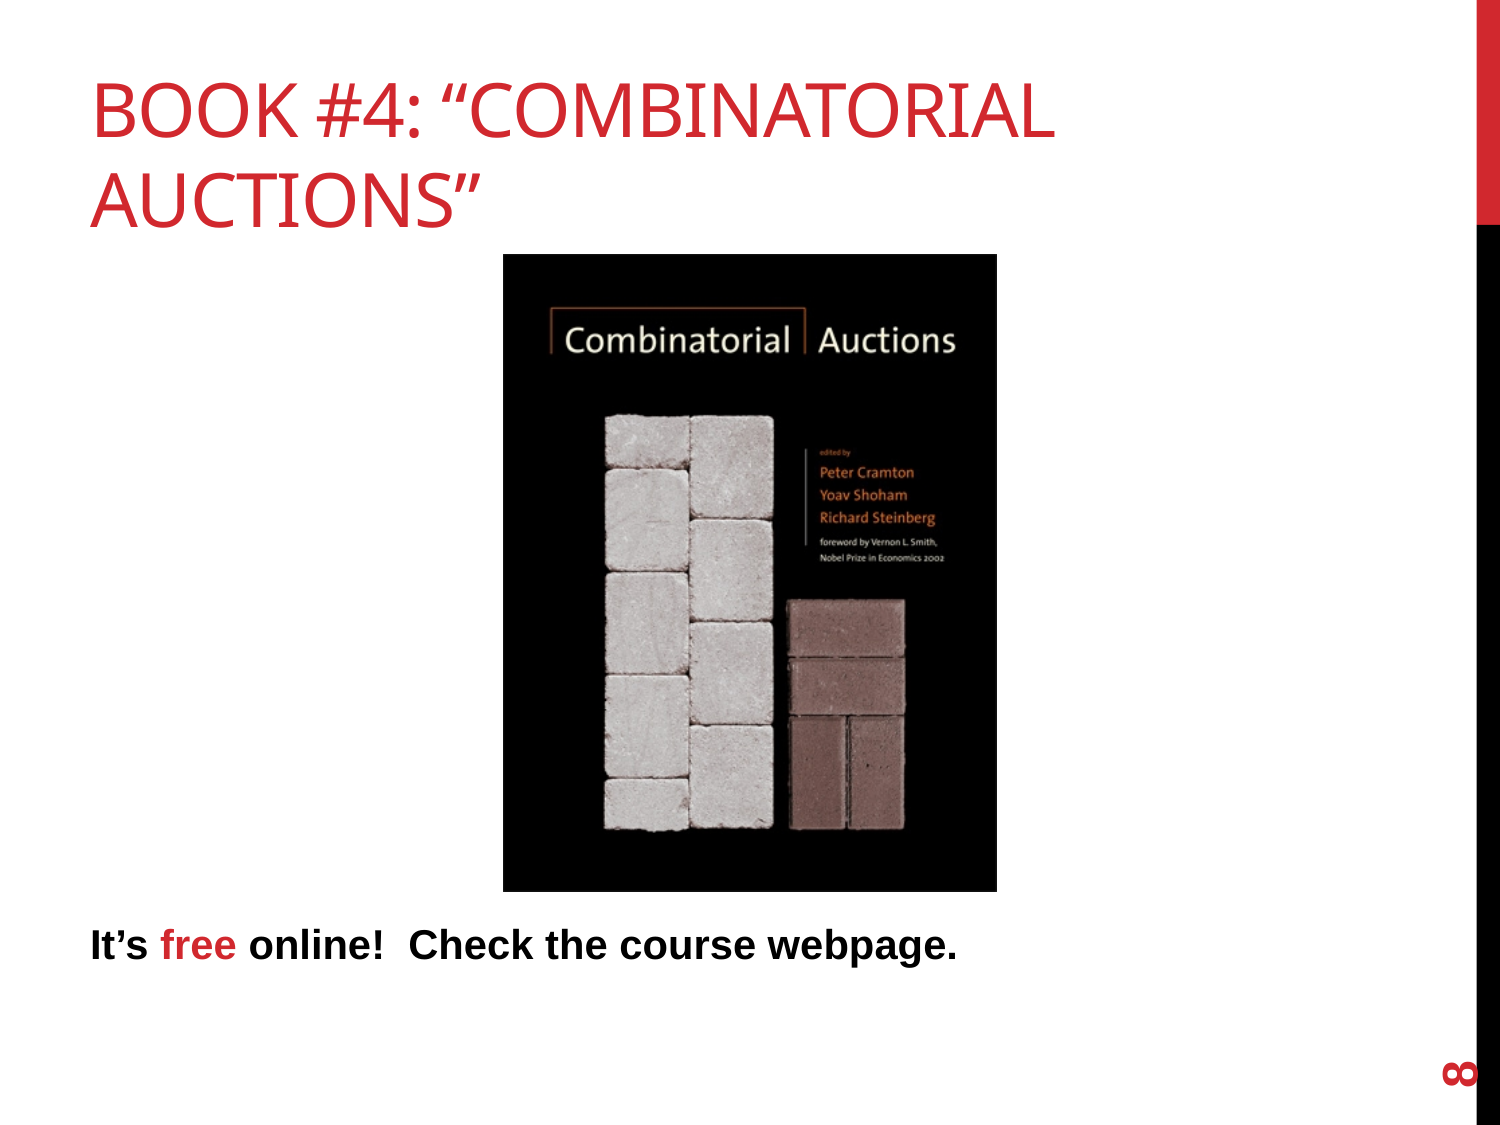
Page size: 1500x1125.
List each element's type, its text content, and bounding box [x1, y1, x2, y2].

title Book #4: “Combinatorial Auctions” [75, 25, 1325, 250]
slide_number 8 [1427, 887, 1488, 1104]
list It’s free online! Check the course webpage. [75, 910, 1325, 1005]
picture [502, 254, 998, 892]
